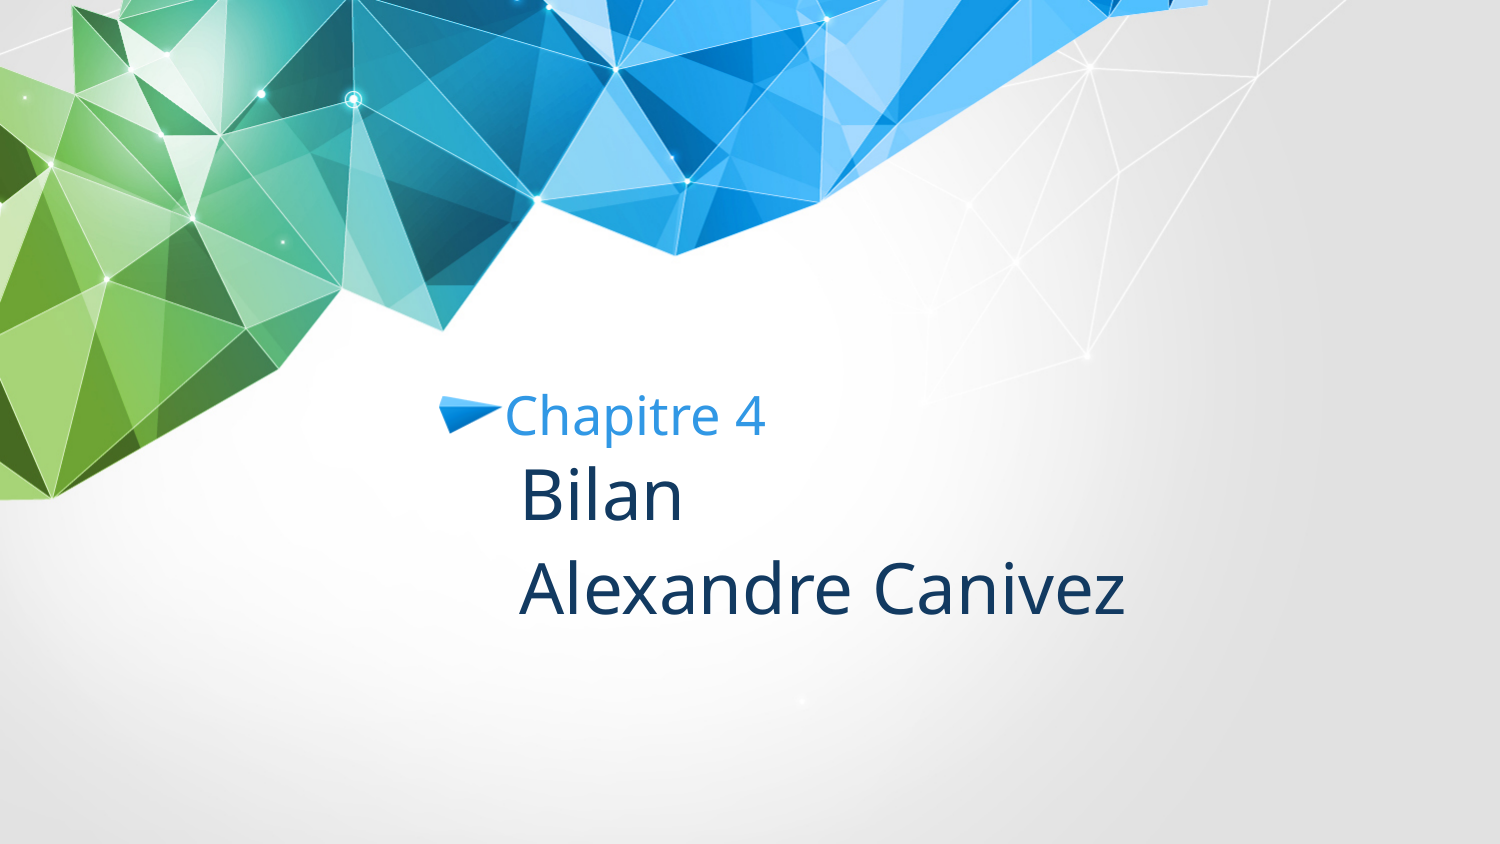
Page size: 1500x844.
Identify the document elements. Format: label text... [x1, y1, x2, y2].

list Chapitre 4 [435, 374, 979, 449]
list Bilan Alexandre Canivez [519, 454, 1209, 663]
picture [0, 0, 1500, 844]
